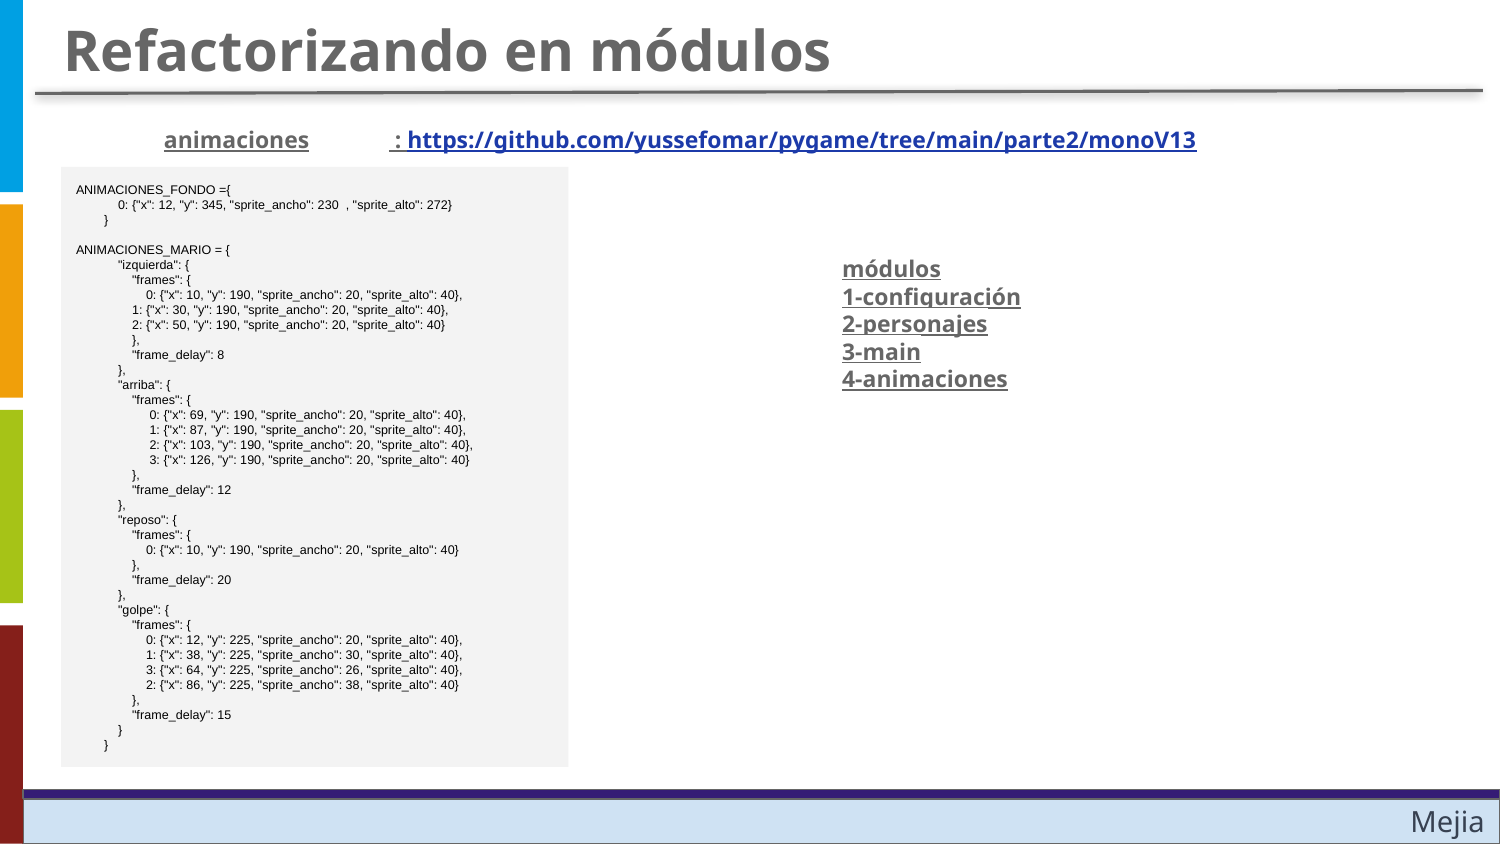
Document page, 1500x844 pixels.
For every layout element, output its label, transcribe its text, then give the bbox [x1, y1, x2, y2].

text_box módulos 1-configuración 2-personajes 3-main 4-animaciones [827, 239, 1320, 407]
text_box [0, 625, 23, 844]
text_box ANIMACIONES_FONDO ={ 0: {"x": 12, "y": 345, "sprite_ancho": 230 , "sprite_alto": 272} } ANIMACIONES_MARIO = { "izquierda": { "frames": { 0: {"x": 10, "y": 190, "sprite_ancho": 20, "sprite_alto": 40}, 1: {"x": 30, "y": 190, "sprite_ancho": 20, "sprite_alto": 40}, 2: {"x": 50, "y": 190, "sprite_ancho": 20, "sprite_alto": 40} }, "frame_delay": 8 }, "arriba": { "frames": { 0: {"x": 69, "y": 190, "sprite_ancho": 20, "sprite_alto": 40}, 1: {"x": 87, "y": 190, "sprite_ancho": 20, "sprite_alto": 40}, 2: {"x": 103, "y": 190, "sprite_ancho": 20, "sprite_alto": 40}, 3: {"x": 126, "y": 190, "sprite_ancho": 20, "sprite_alto": 40} }, "frame_delay": 12 }, "reposo": { "frames": { 0: {"x": 10, "y": 190, "sprite_ancho": 20, "sprite_alto": 40} }, "frame_delay": 20 }, "golpe": { "frames": { 0: {"x": 12, "y": 225, "sprite_ancho": 20, "sprite_alto": 40}, 1: {"x": 38, "y": 225, "sprite_ancho": 30, "sprite_alto": 40}, 3: {"x": 64, "y": 225, "sprite_ancho": 26, "sprite_alto": 40}, 2: {"x": 86, "y": 225, "sprite_ancho": 38, "sprite_alto": 40} }, "frame_delay": 15 } } [61, 166, 569, 767]
text_box [22, 789, 1500, 799]
text_box animaciones : https://github.com/yussefomar/pygame/tree/main/parte2/monoV13 [73, 110, 1500, 181]
text_box Mejia [23, 799, 1500, 844]
text_box [0, 204, 23, 398]
text_box [0, 0, 23, 193]
text_box [0, 409, 23, 604]
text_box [34, 90, 1483, 94]
text_box Refactorizando en módulos [48, 0, 1069, 88]
